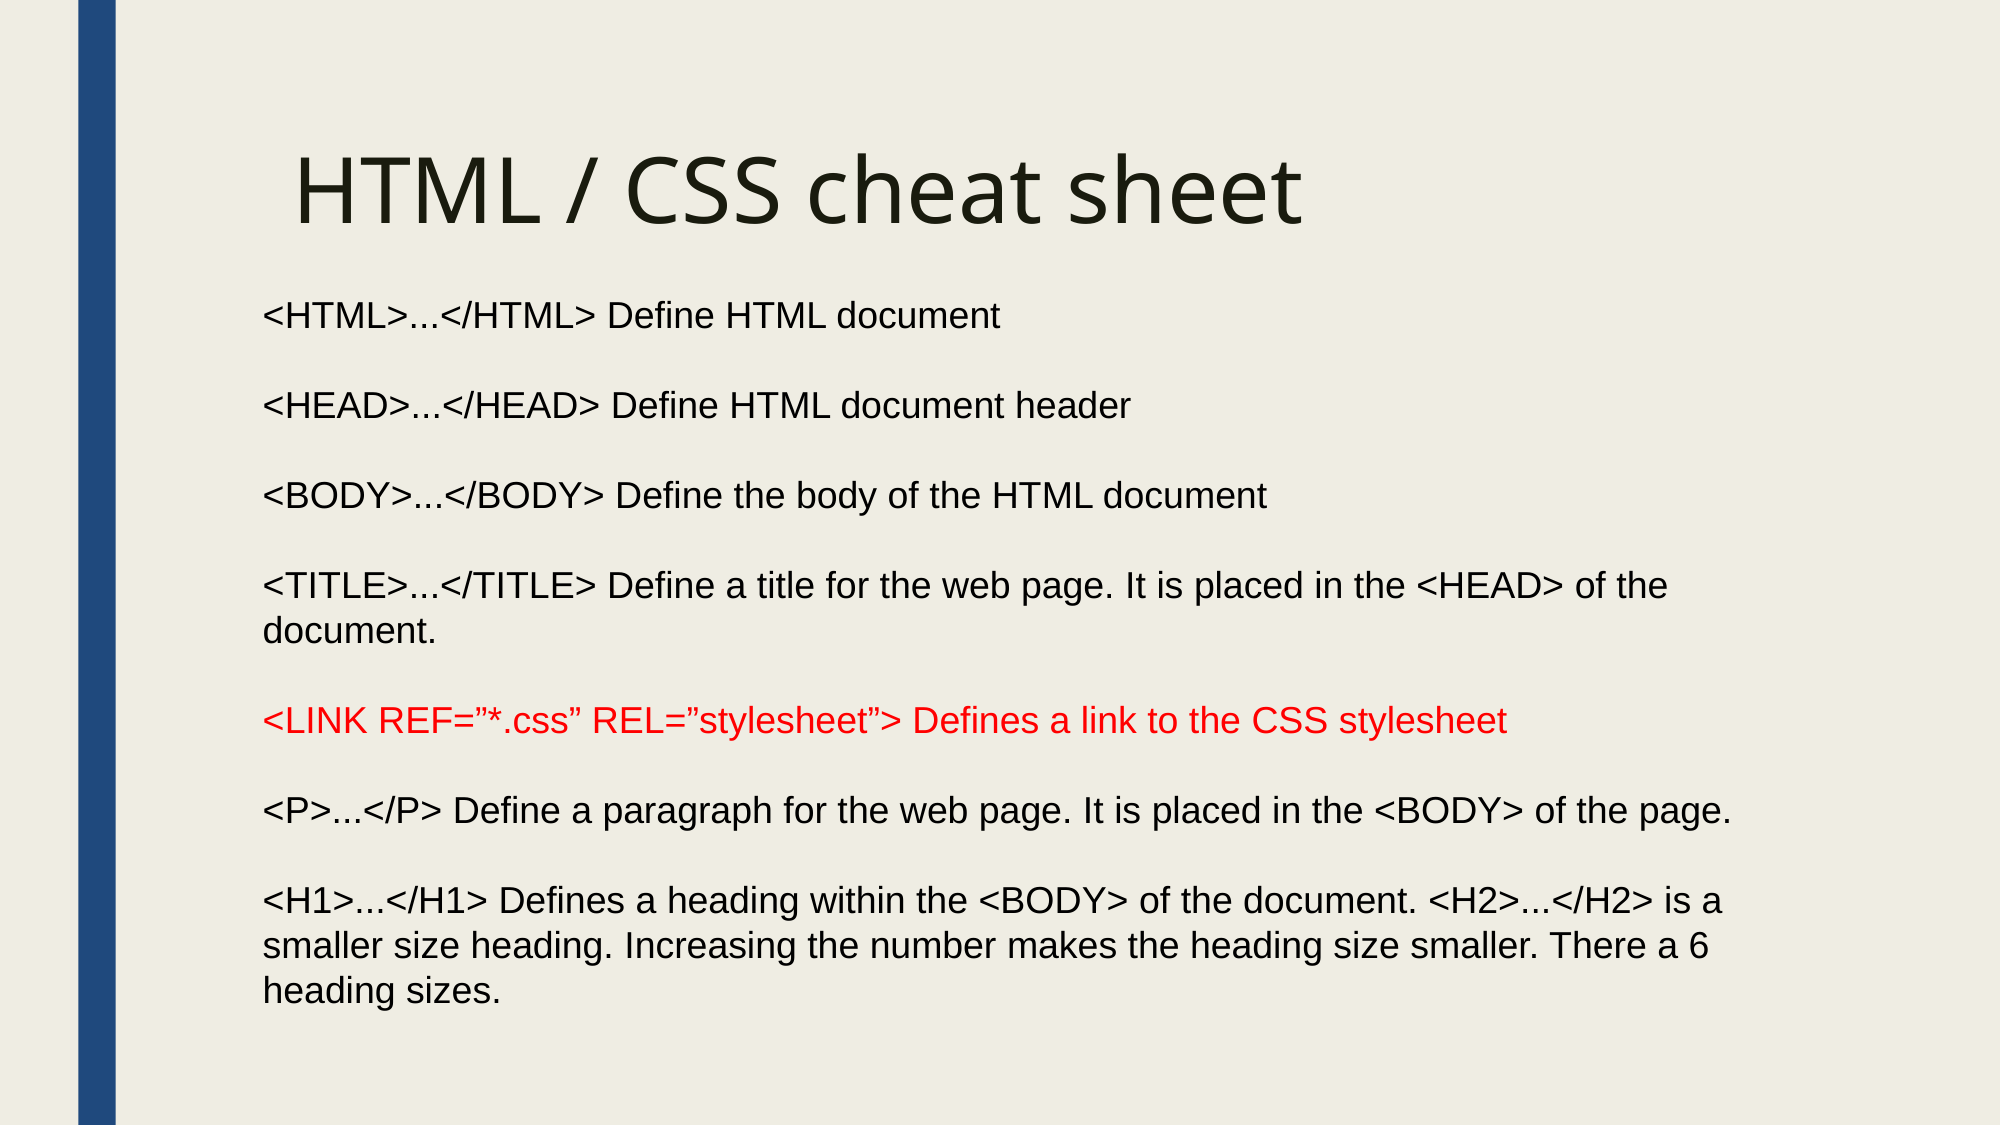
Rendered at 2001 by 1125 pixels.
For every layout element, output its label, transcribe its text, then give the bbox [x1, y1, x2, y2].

text_box <HTML>...</HTML> Define HTML document <HEAD>...</HEAD> Define HTML document header <BODY>...</BODY> Define the body of the HTML document <TITLE>...</TITLE> Define a title for the web page. It is placed in the <HEAD> of the document. <LINK REF=”*.css” REL=”stylesheet”> Defines a link to the CSS stylesheet <P>...</P> Define a paragraph for the web page. It is placed in the <BODY> of the page. <H1>...</H1> Defines a heading within the <BODY> of the document. <H2>...</H2> is a smaller size heading. Increasing the number makes the heading size smaller. There a 6 heading sizes. [247, 283, 1796, 1012]
text_box HTML / CSS cheat sheet [277, 137, 1772, 260]
